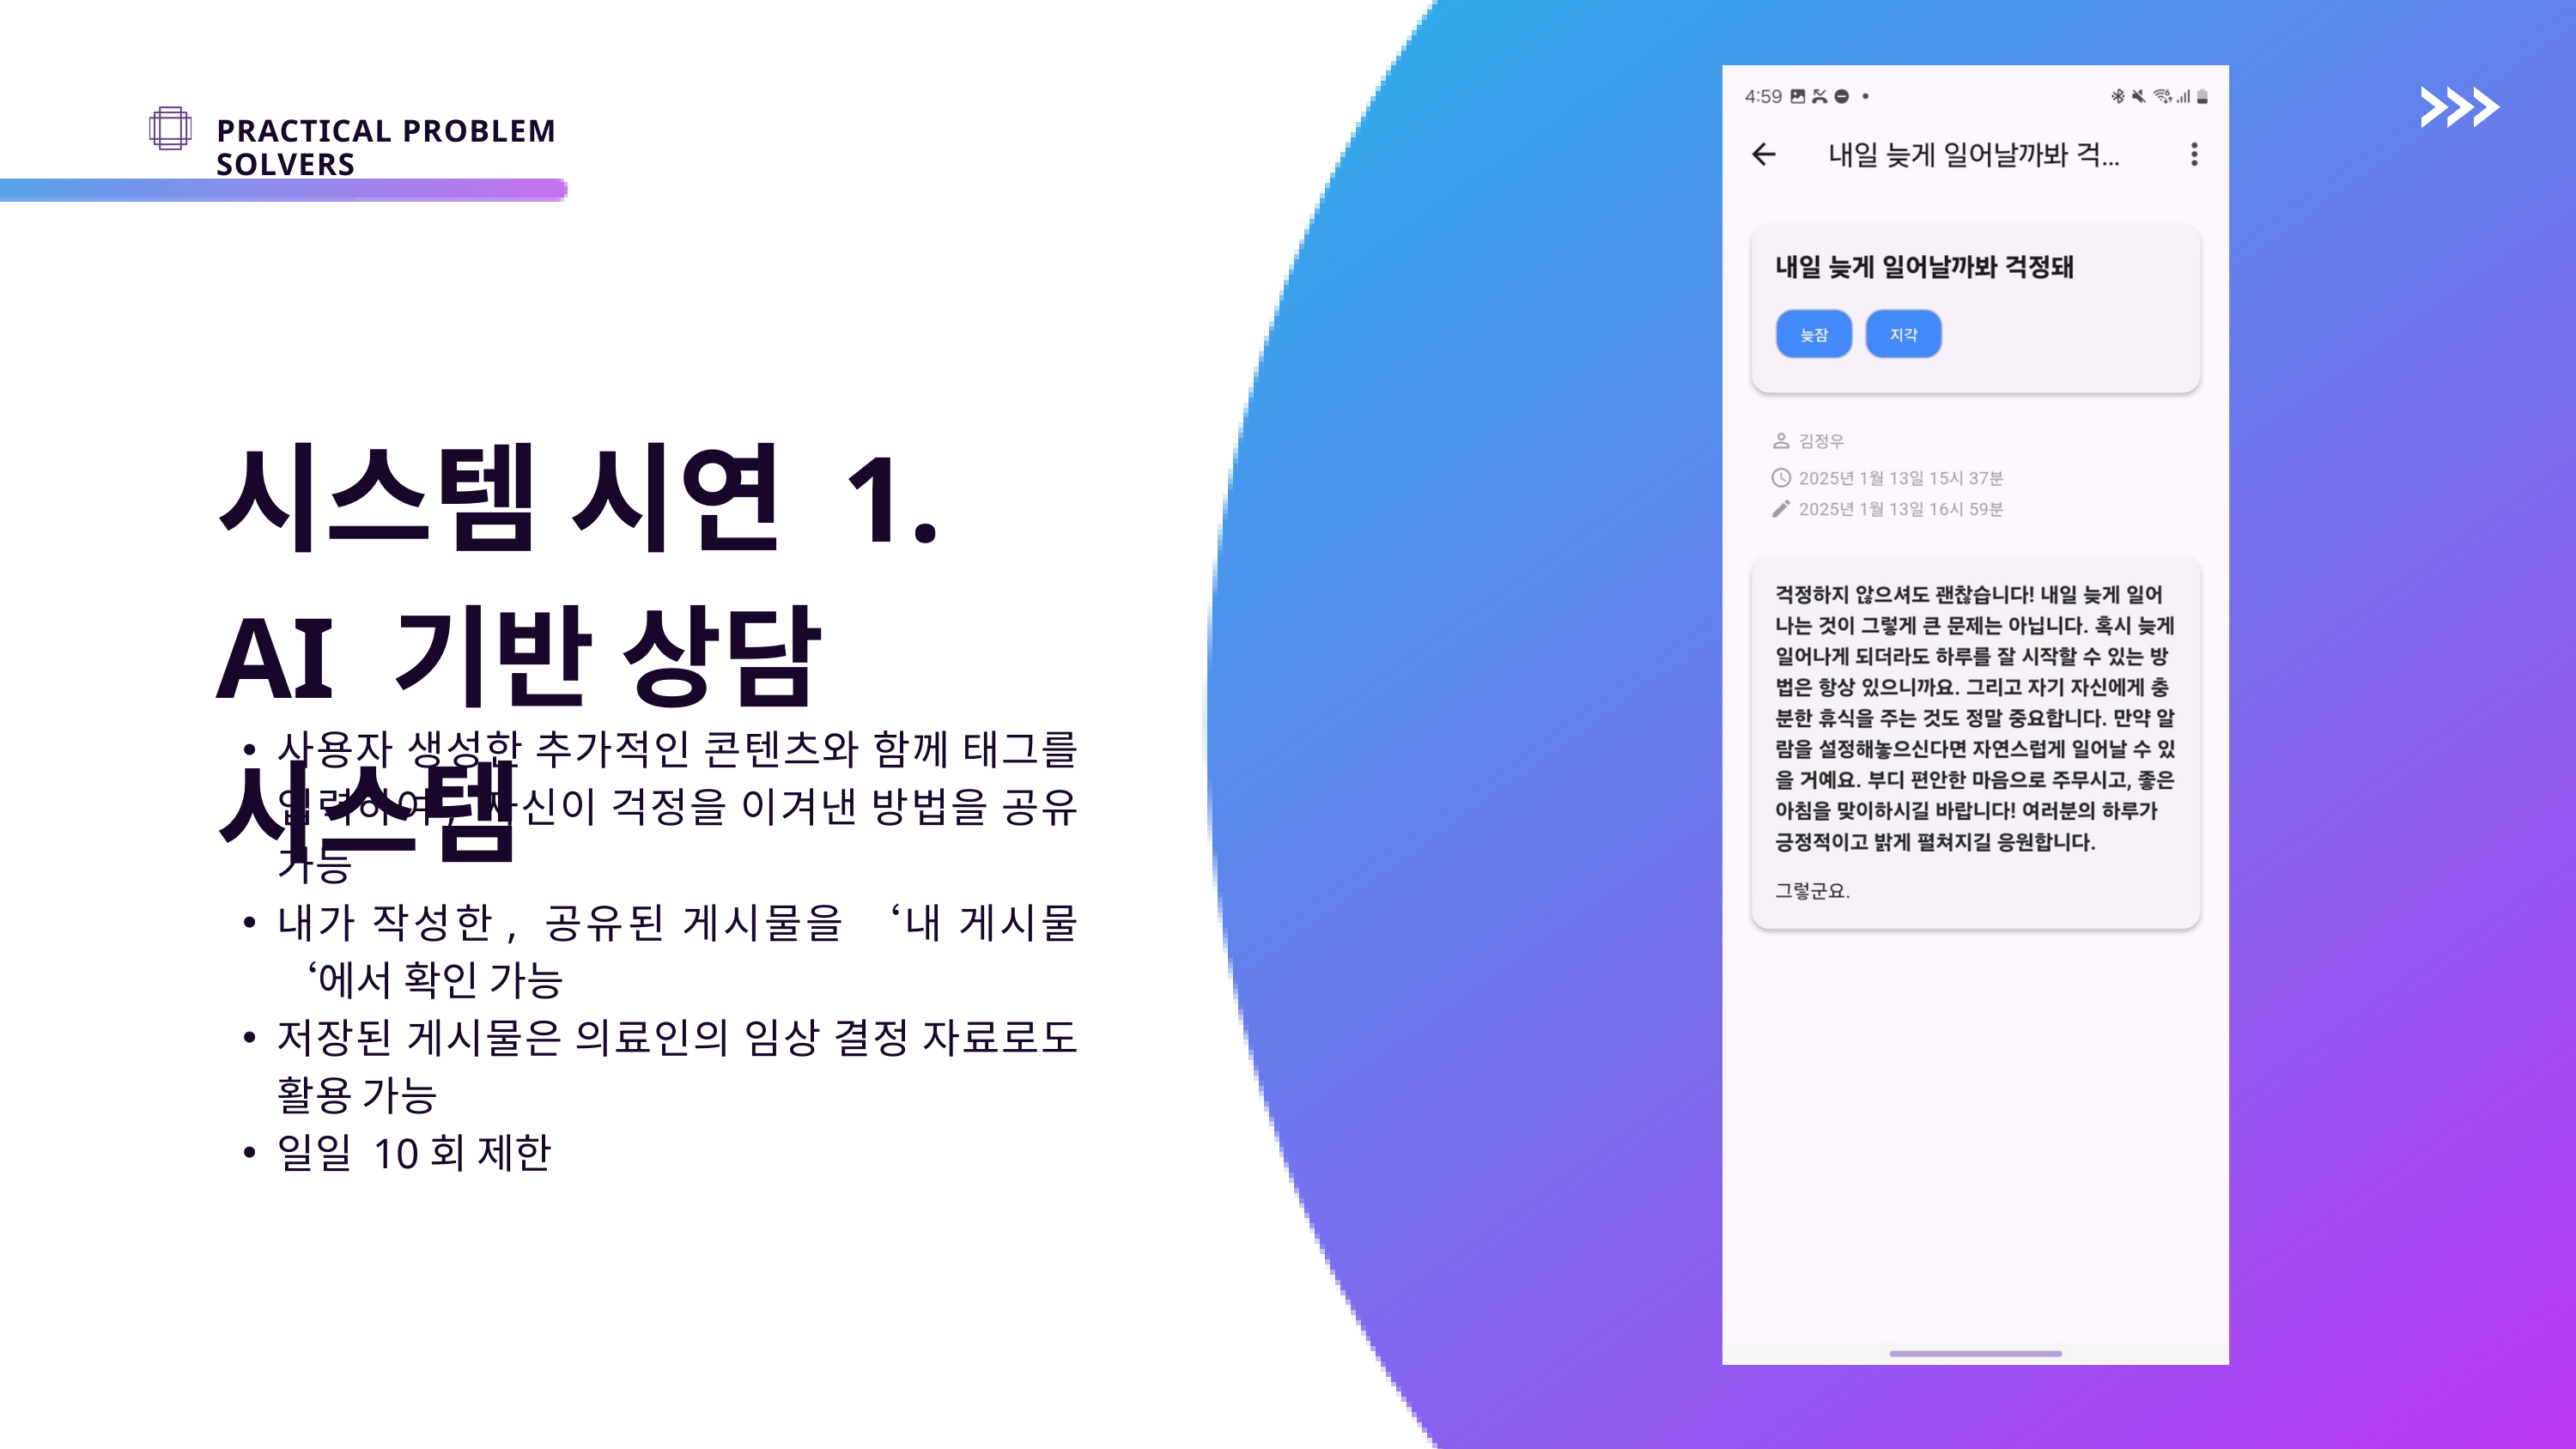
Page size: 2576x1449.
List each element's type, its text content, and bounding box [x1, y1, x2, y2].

text_box 사용자 생성한 추가적인 콘텐츠와 함께 태그를 입력하여, 자신이 걱정을 이겨낸 방법을 공유 가능 내가 작성한, 공유된 게시물을 ‘내 게시물‘에서 확인 가능 저장된 게시물은 의료인의 임상 결정 자료로도 활용 가능 일일 10회 제한 [207, 716, 1079, 1177]
text_box [1193, 0, 2576, 1449]
text_box [2421, 86, 2500, 129]
text_box 시스템 시연 1. AI 기반 상담 시스템 [216, 399, 1147, 876]
text_box PRACTICAL PROBLEM SOLVERS [216, 114, 644, 182]
text_box [149, 106, 192, 150]
text_box [1722, 65, 2230, 1365]
text_box [0, 179, 568, 202]
